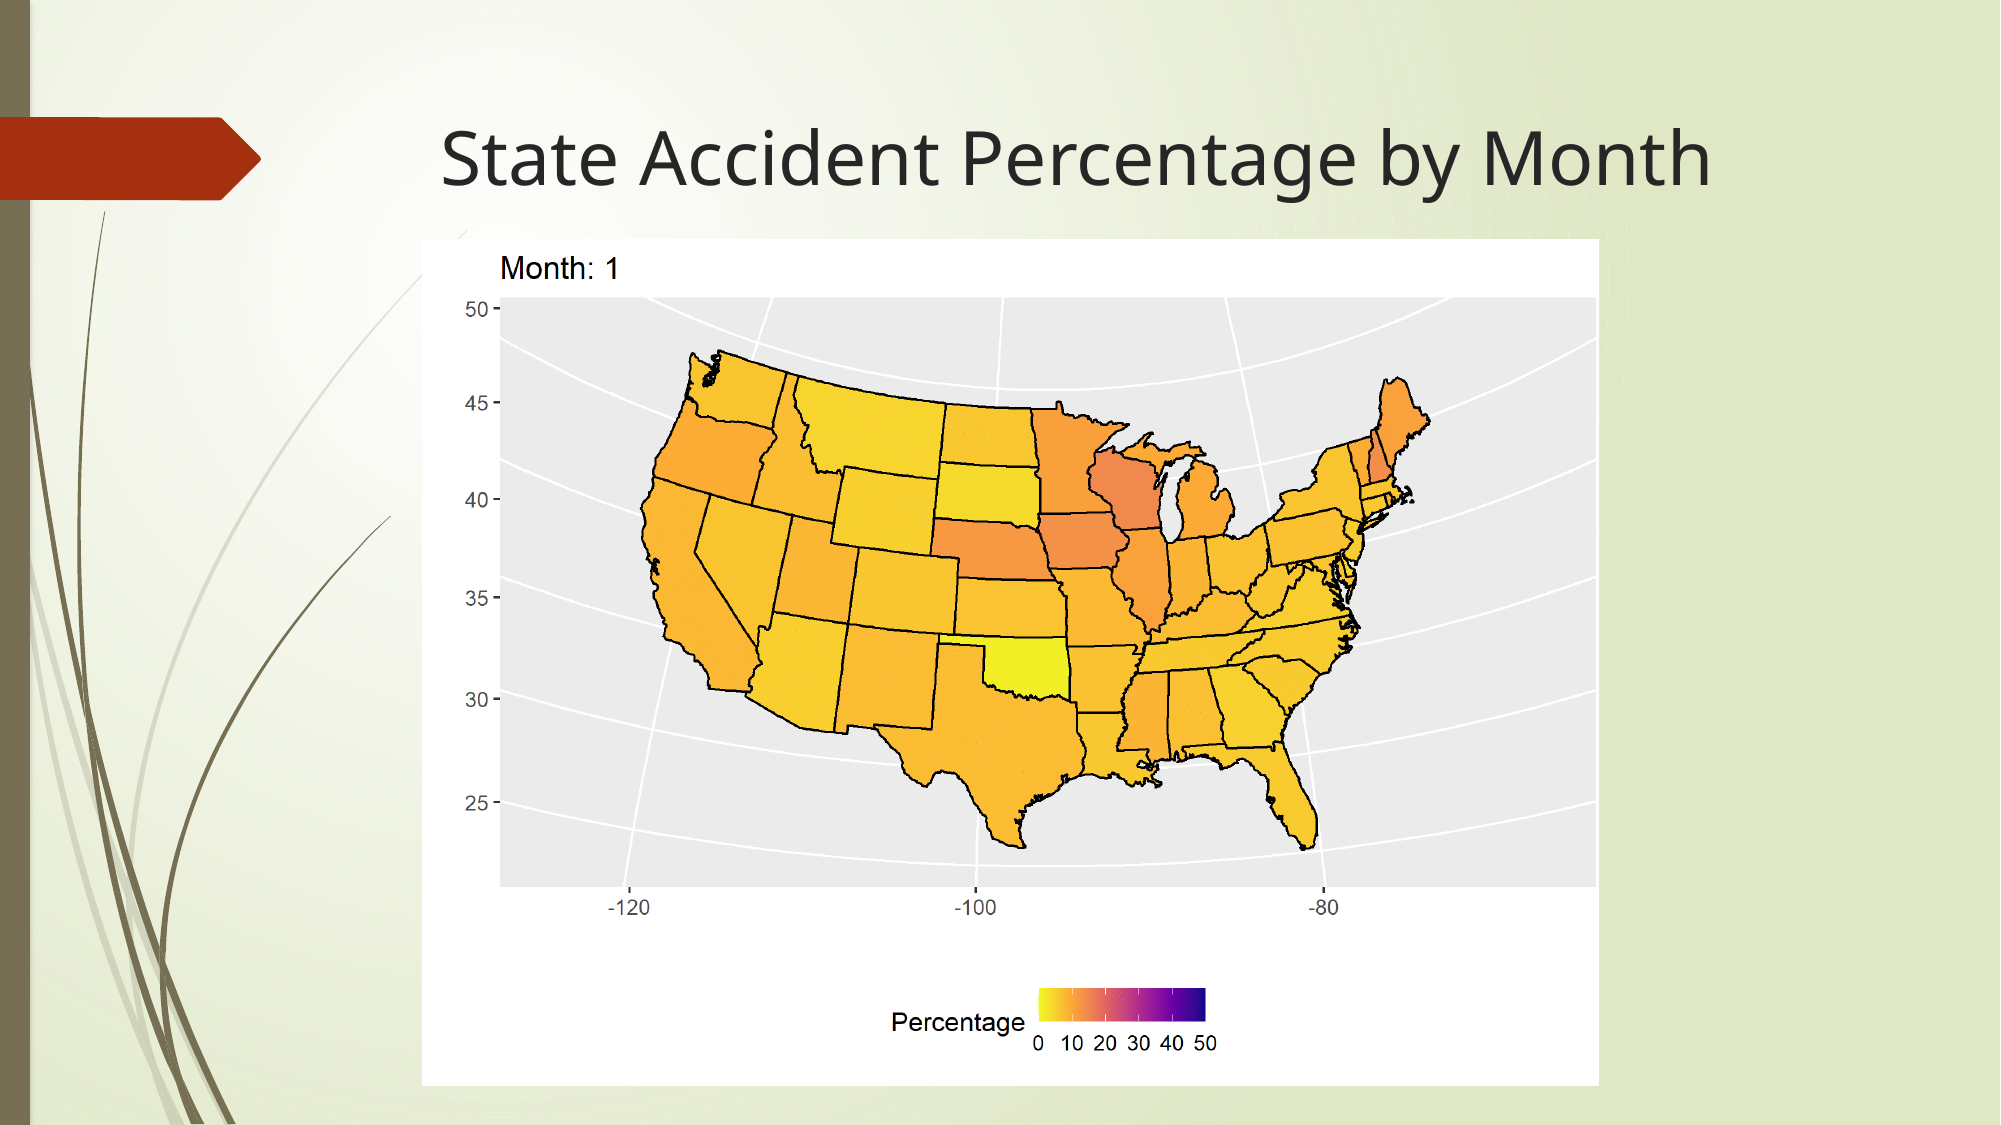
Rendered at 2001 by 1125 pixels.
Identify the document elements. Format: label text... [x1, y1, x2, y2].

title State Accident Percentage by Month [425, 102, 1888, 313]
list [421, 239, 1600, 1086]
